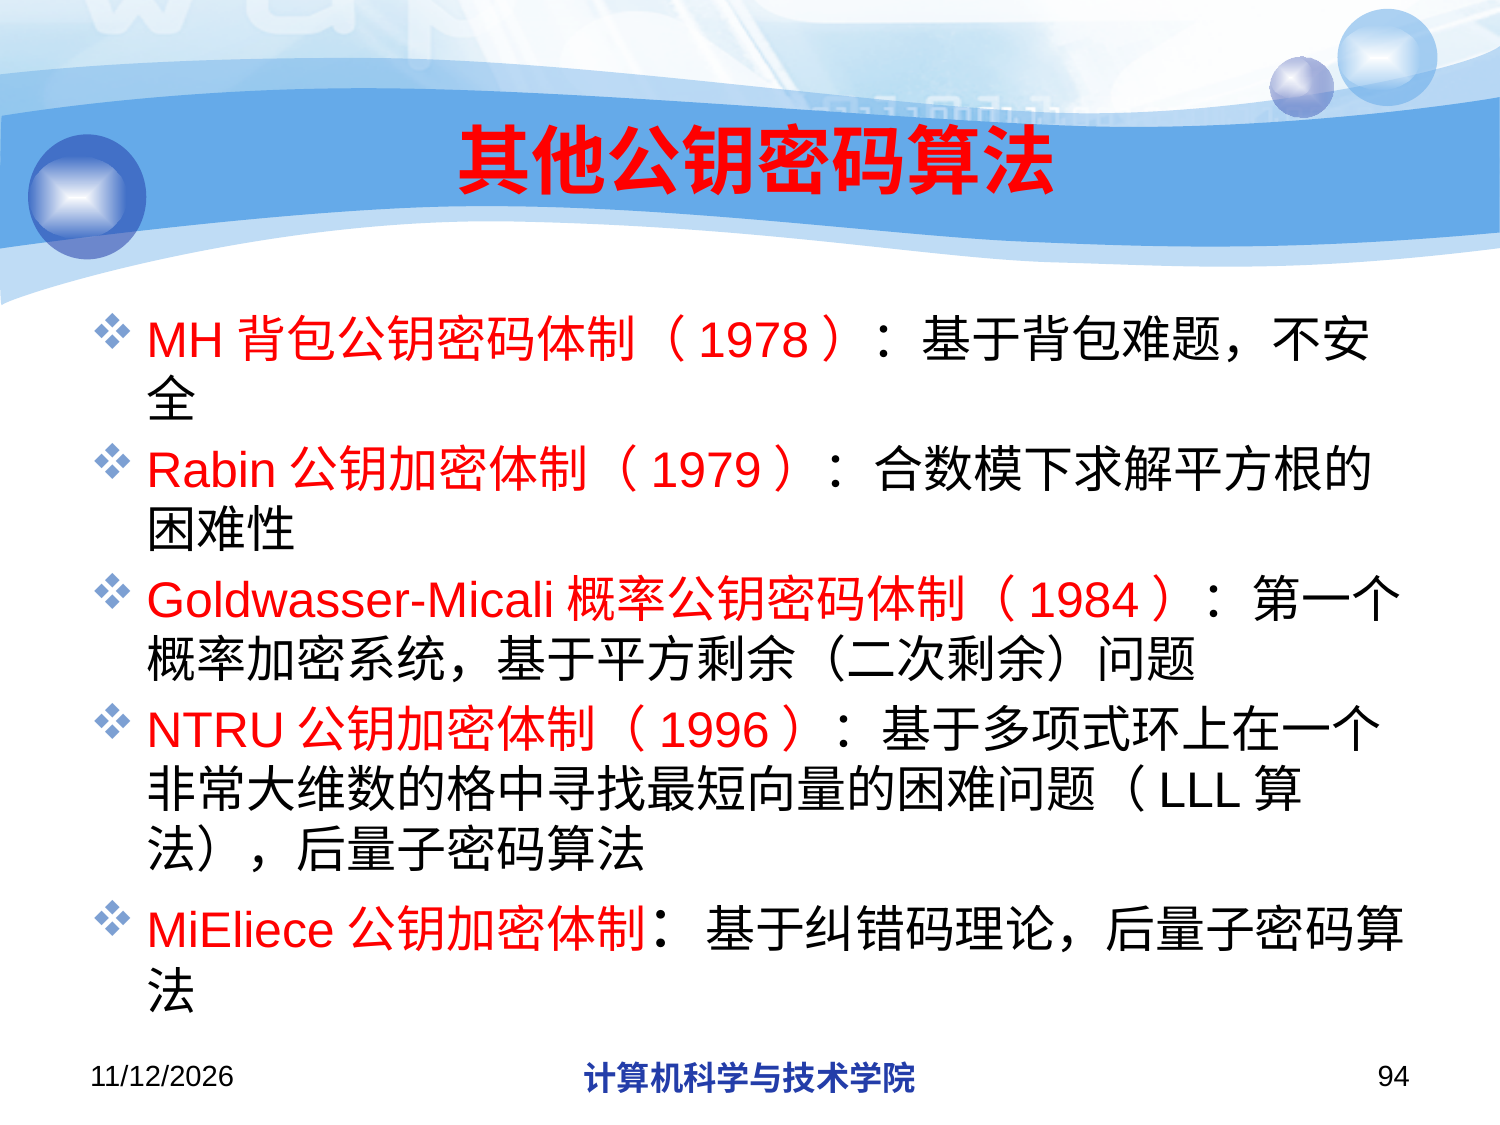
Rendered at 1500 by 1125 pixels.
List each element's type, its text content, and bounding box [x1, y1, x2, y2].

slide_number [74, 1049, 426, 1103]
title 其他公钥密码算法 [149, 112, 1363, 206]
footer 计算机科学与技术学院 [512, 1049, 988, 1103]
slide_number 94 [1074, 1049, 1426, 1103]
list MH背包公钥密码体制（1978）：基于背包难题，不安全 Rabin公钥加密体制（1979）：合数模下求解平方根的困难性 Goldwasser-Micali概率公钥密码体制（1984）：第一个概率加密系统，基于平方剩余（二次剩余）问题 NTRU公钥加密体制（1996）：基于多项式环上在一个非常大维数的格中寻找最短向量的困难问题（LLL算法），后量子密码算法 MiEliece公钥加密体制：基于纠错码理论，后量子密码算法 [74, 299, 1426, 1038]
picture [0, 0, 1500, 112]
